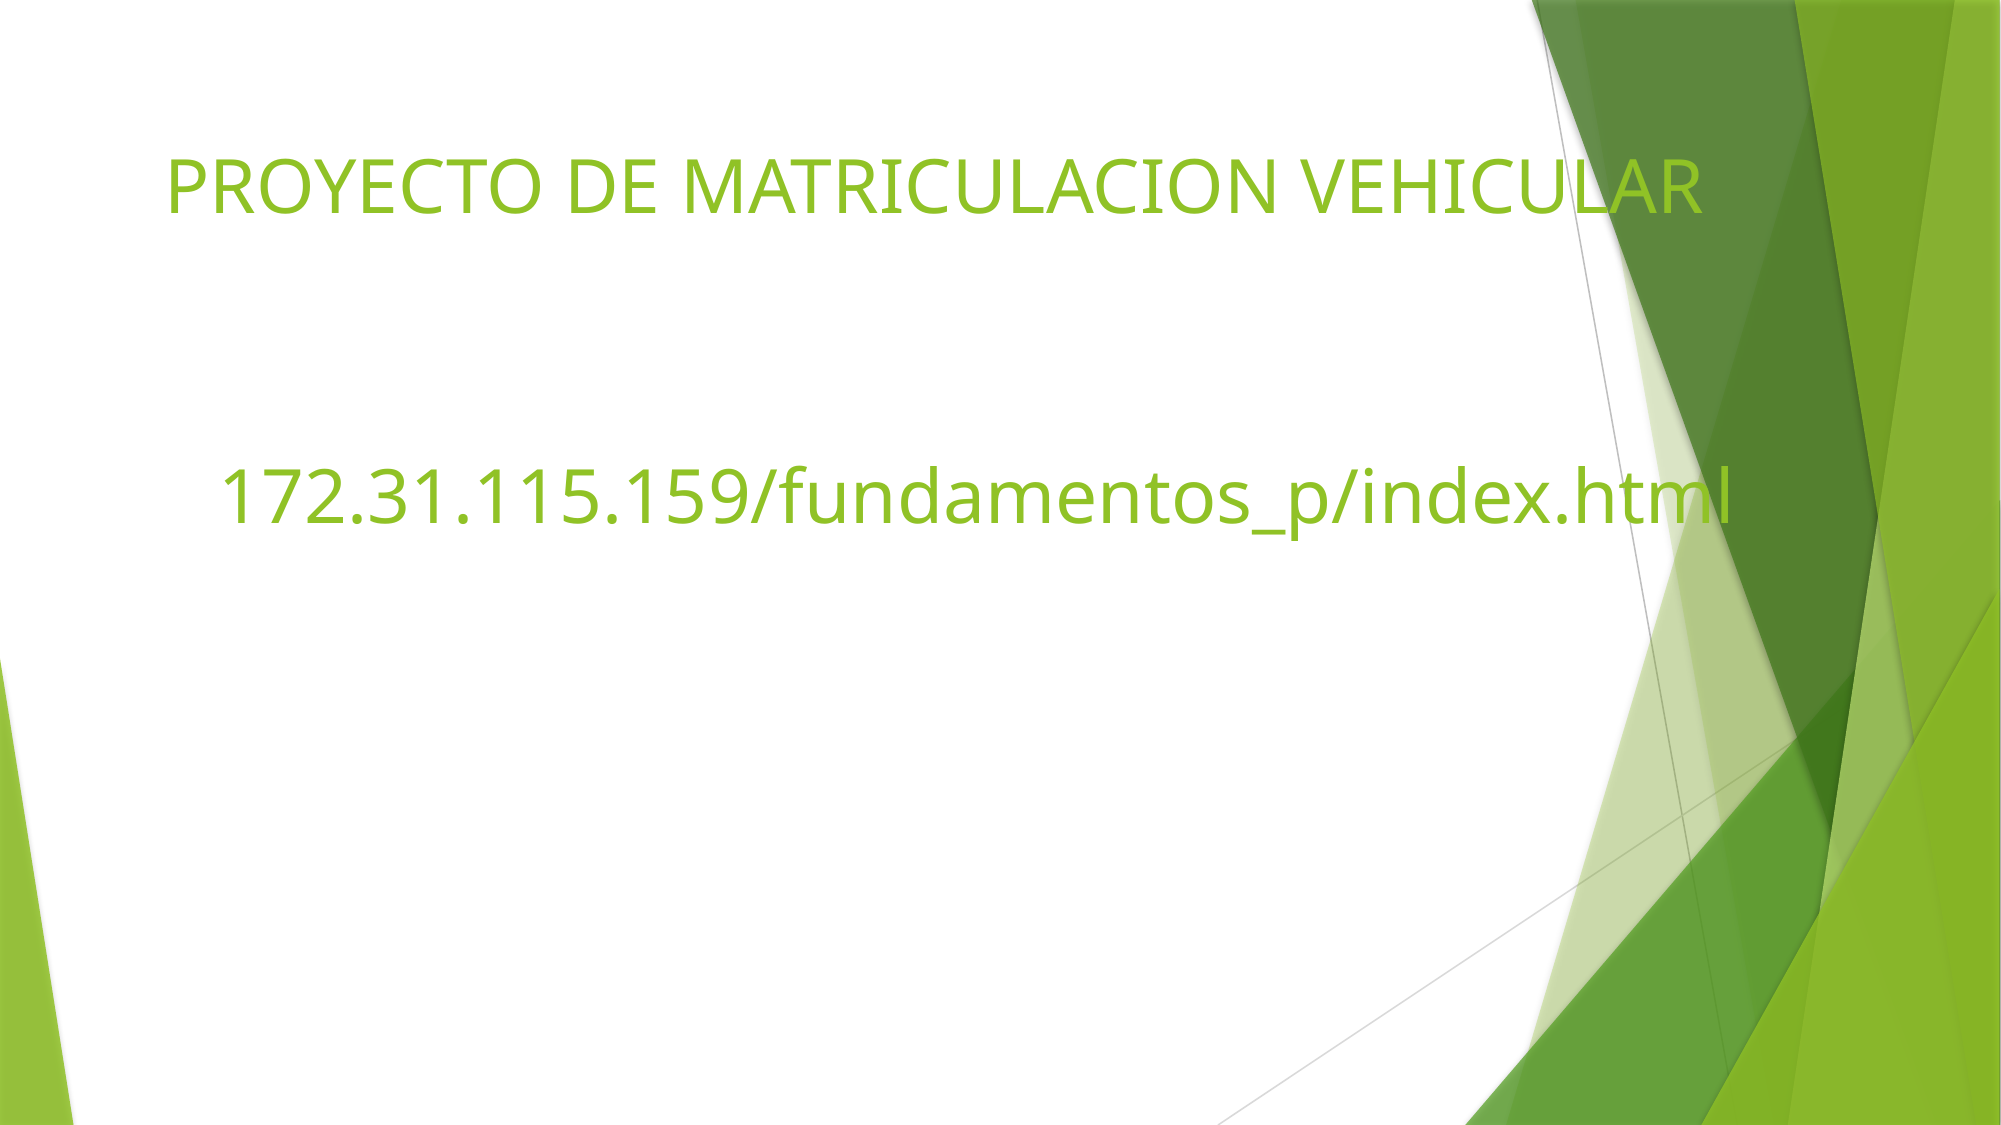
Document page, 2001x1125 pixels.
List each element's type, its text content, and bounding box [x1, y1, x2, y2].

title 172.31.115.159/fundamentos_p/index.html [203, 440, 1841, 658]
text_box PROYECTO DE MATRICULACION VEHICULAR [149, 131, 1788, 349]
